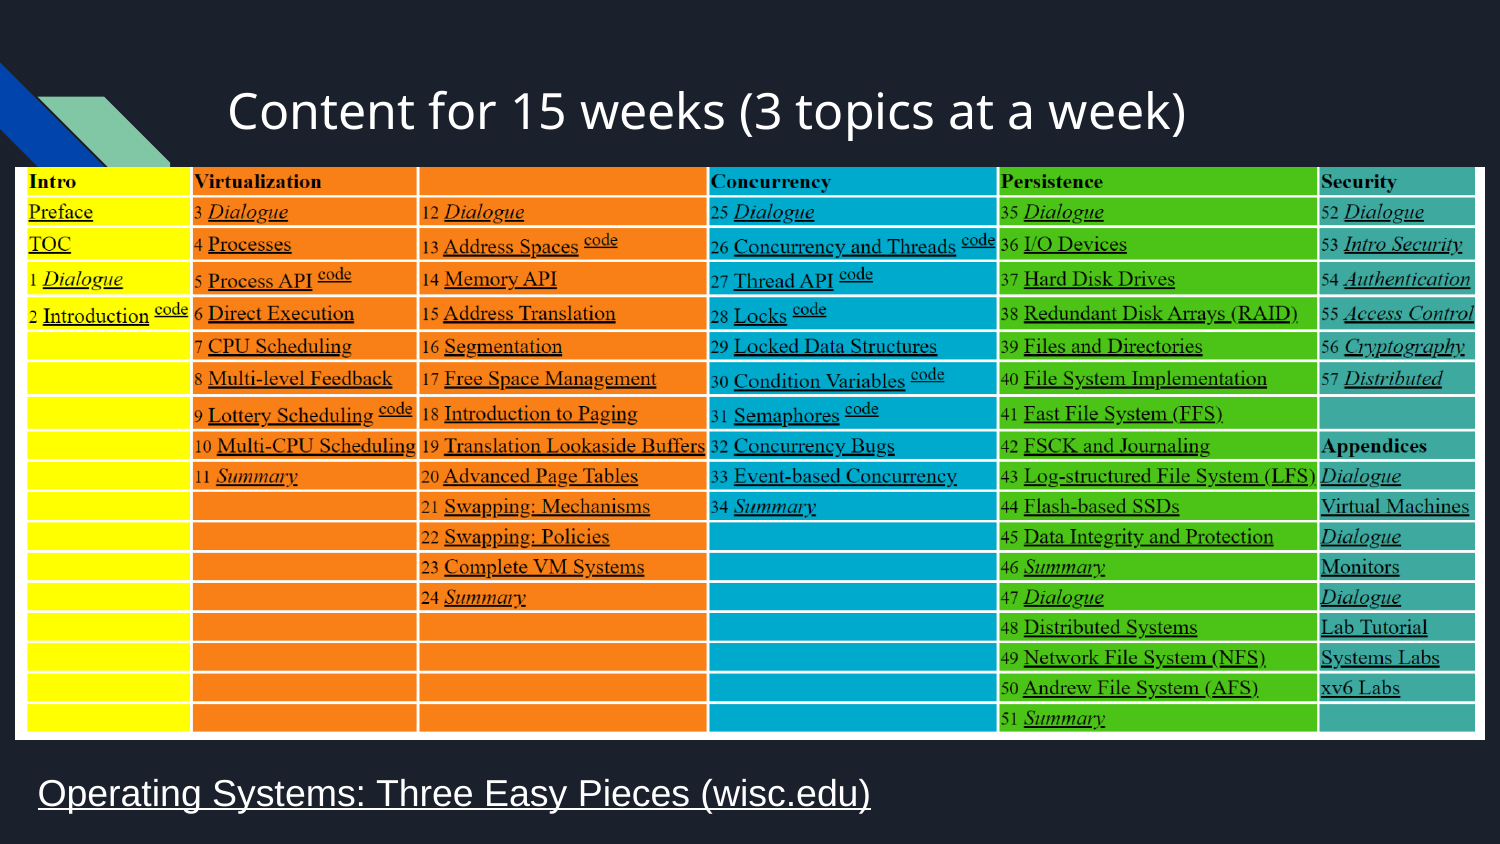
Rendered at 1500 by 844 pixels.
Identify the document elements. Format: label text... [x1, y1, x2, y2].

picture [14, 167, 1486, 740]
text_box Operating Systems: Three Easy Pieces (wisc.edu) [22, 753, 1106, 829]
title Content for 15 weeks (3 topics at a week) [212, 64, 1368, 165]
